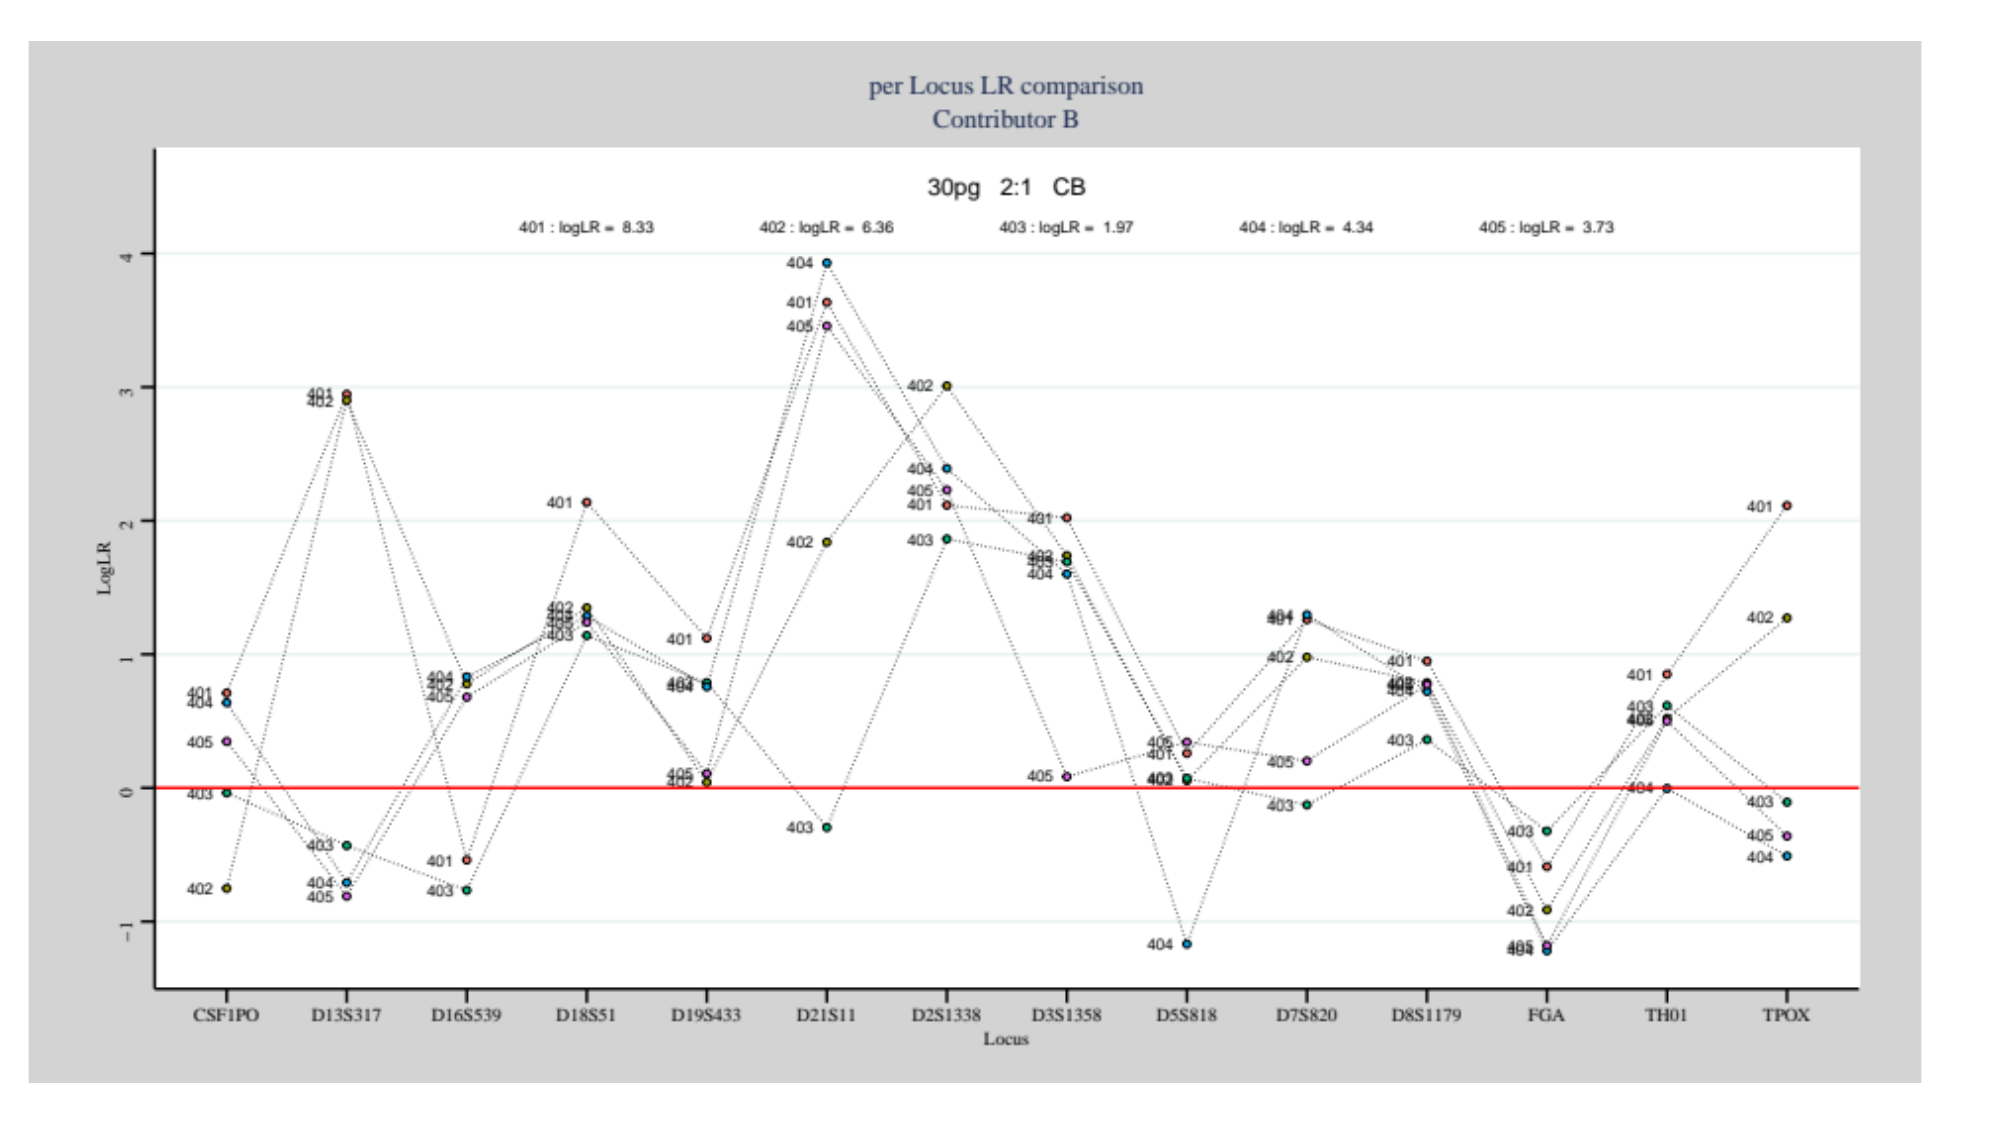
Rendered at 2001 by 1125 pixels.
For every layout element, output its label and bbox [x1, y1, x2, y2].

list [28, 41, 1922, 1083]
